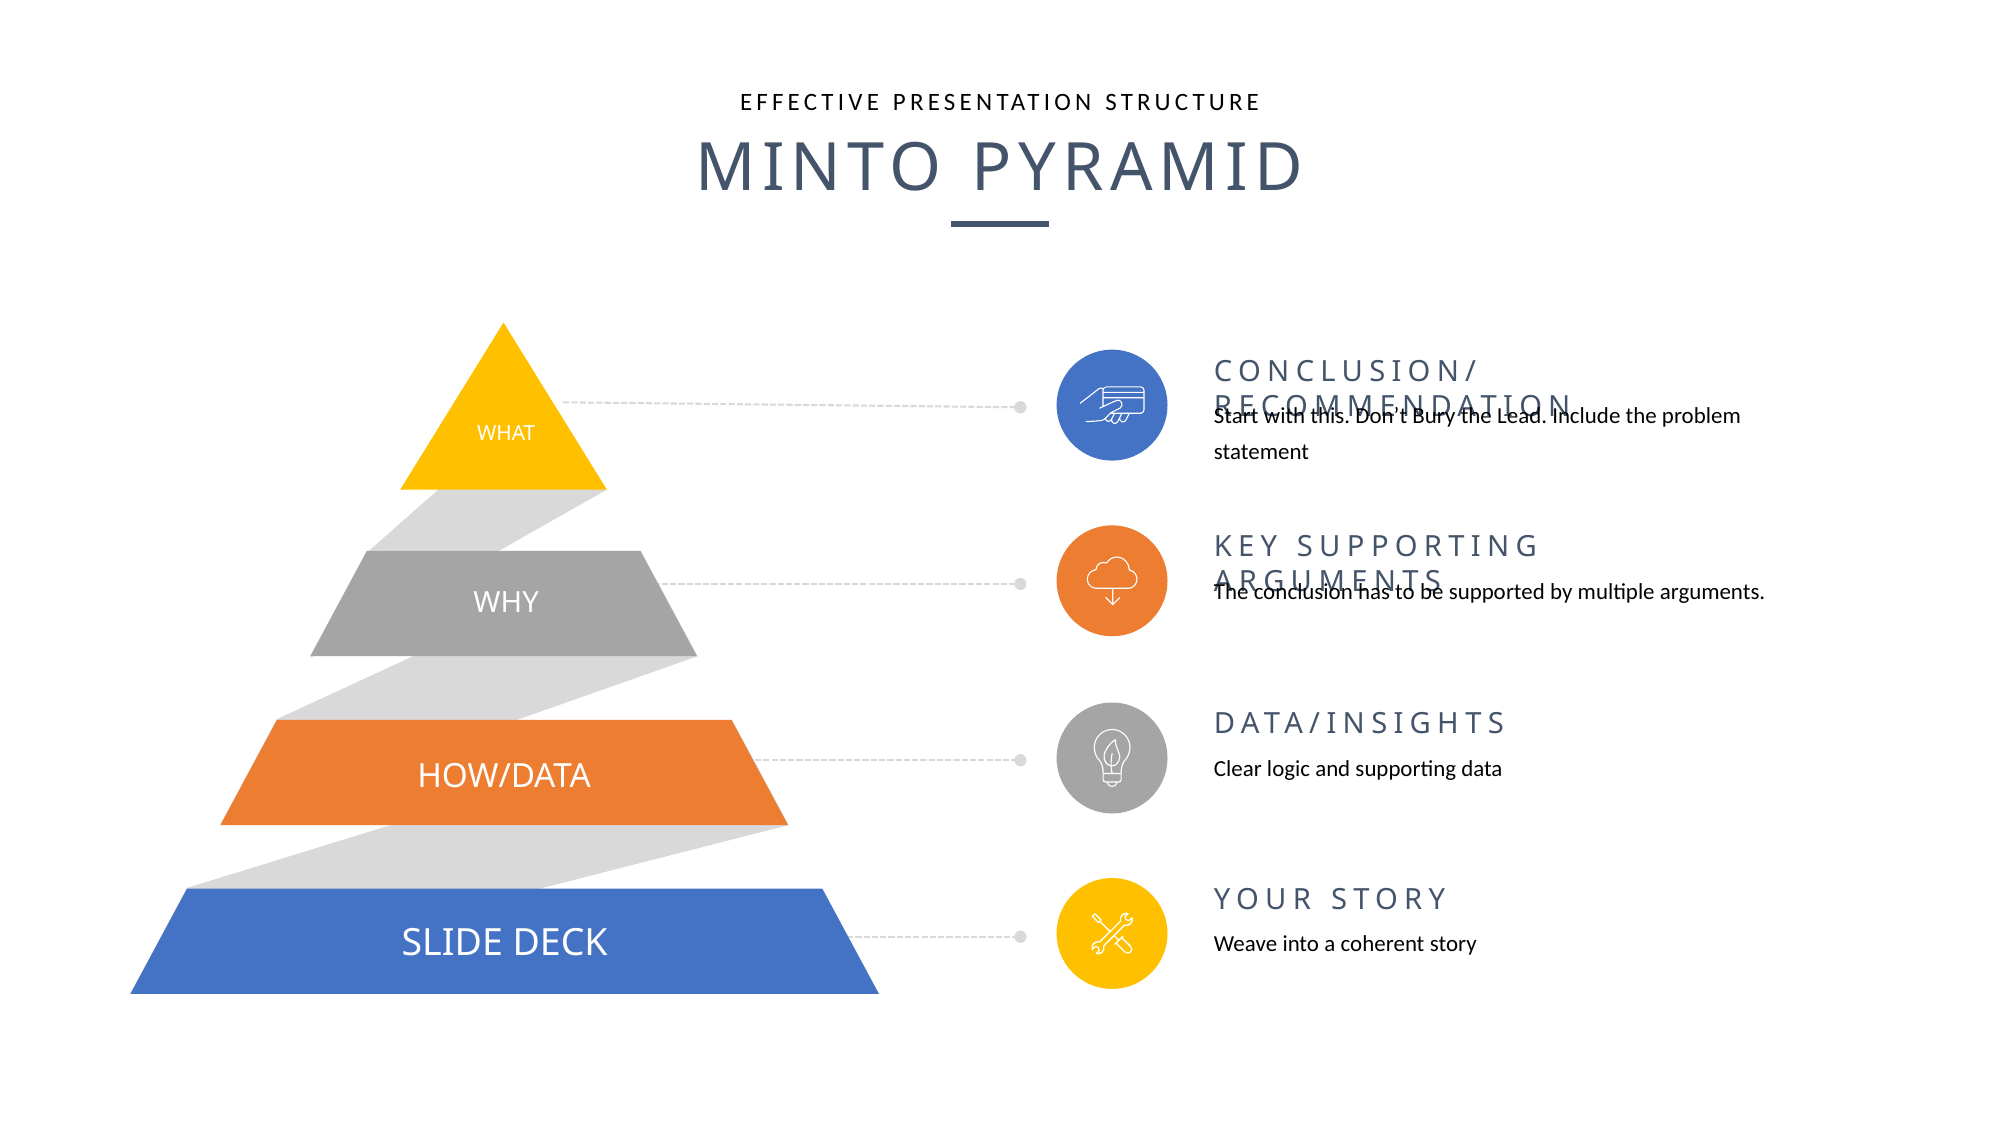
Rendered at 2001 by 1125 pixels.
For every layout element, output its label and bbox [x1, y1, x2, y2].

text_box [1056, 349, 1811, 462]
text_box [1056, 702, 1811, 814]
text_box [1056, 525, 1811, 637]
text_box [130, 322, 879, 994]
text_box [451, 64, 1549, 224]
text_box [879, 402, 1021, 408]
text_box [1056, 877, 1811, 989]
